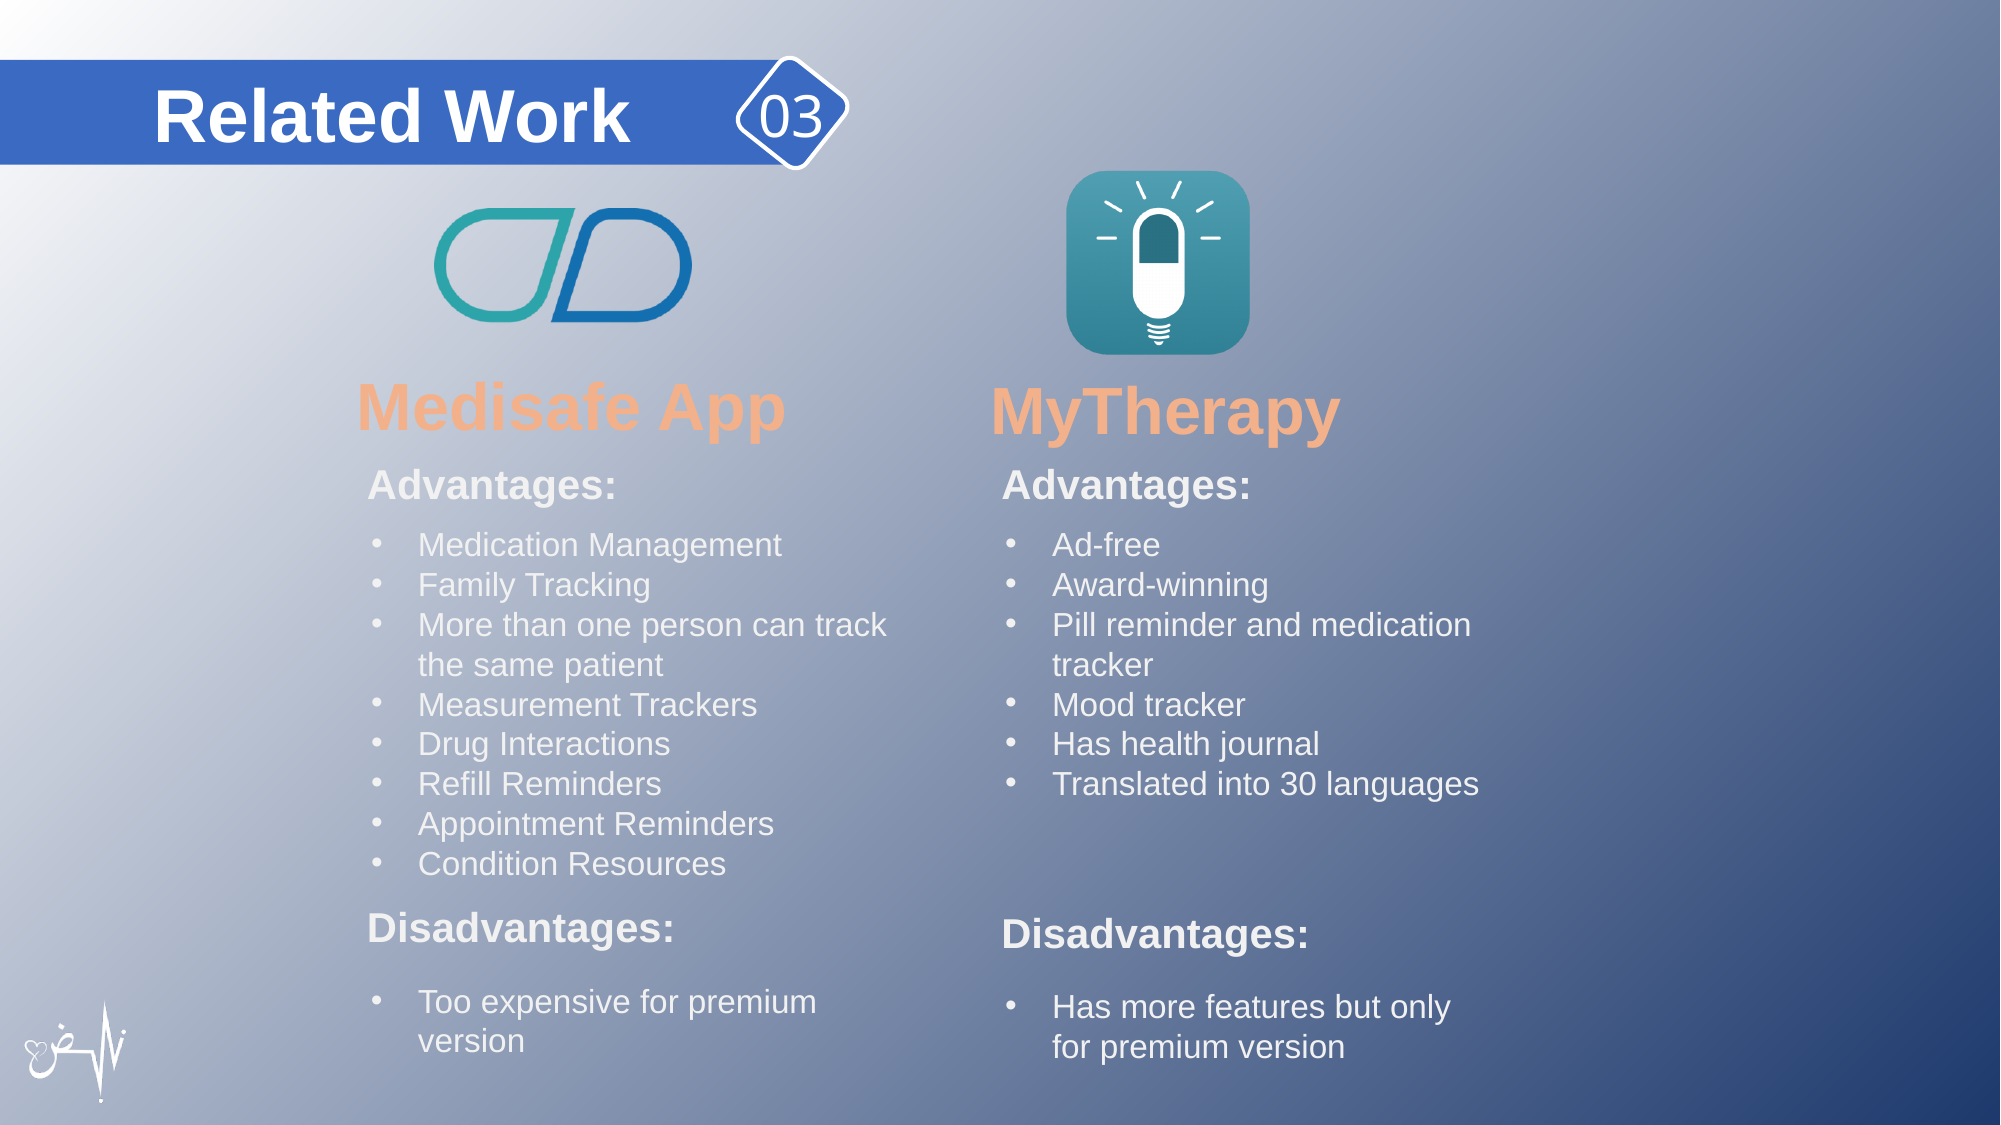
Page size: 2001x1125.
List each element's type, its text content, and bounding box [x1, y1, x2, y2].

text_box Medisafe App [249, 356, 965, 502]
text_box Ad-free Award-winning Pill reminder and medication tracker Mood tracker Has health journal Translated into 30 languages [990, 515, 1522, 810]
text_box Has more features but only for premium version [990, 977, 1499, 1073]
picture [418, 187, 711, 341]
text_box Disadvantages: [986, 899, 1359, 965]
text_box Related Work [0, 59, 778, 165]
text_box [743, 68, 854, 158]
text_box Advantages: [352, 450, 716, 515]
text_box Advantages: [986, 450, 1336, 515]
text_box MyTherapy [975, 360, 1747, 455]
picture [1008, 113, 1302, 415]
text_box Disadvantages: [352, 893, 744, 959]
text_box Medication Management Family Tracking More than one person can track the same patient Measurement Trackers Drug Interactions Refill Reminders Appointment Reminders Condition Resources [356, 515, 944, 890]
picture [10, 987, 141, 1115]
text_box Too expensive for premium version [356, 972, 884, 1067]
